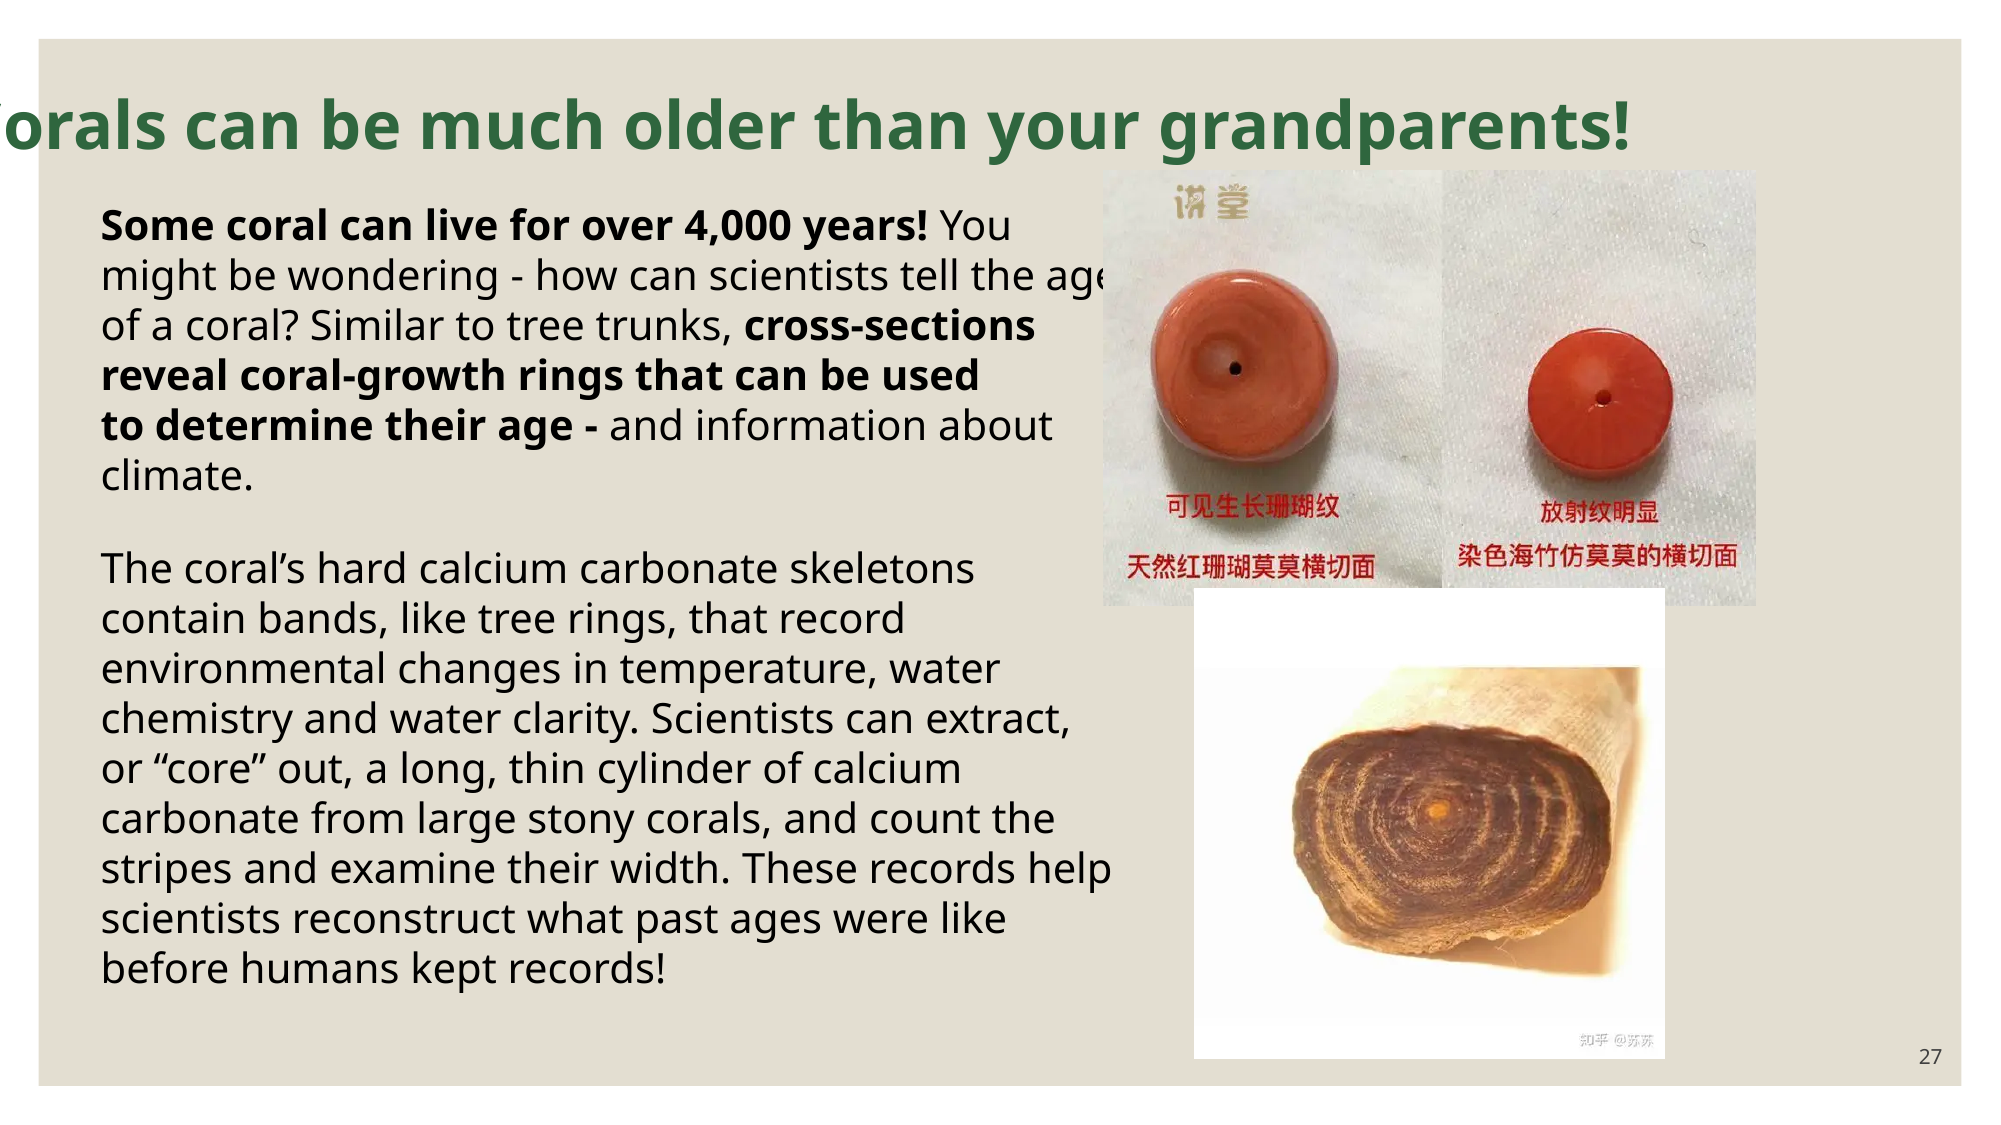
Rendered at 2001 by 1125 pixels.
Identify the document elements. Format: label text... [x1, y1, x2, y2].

text_box Corals can be much older than your grandparents! [0, 75, 1648, 170]
slide_number 27 [1717, 1034, 1958, 1080]
text_box The coral’s hard calcium carbonate skeletons contain bands, like tree rings, that record environmental changes in temperature, water chemistry and water clarity. Scientists can extract, or “core” out, a long, thin cylinder of calcium carbonate from large stony corals, and count the stripes and examine their width. These records help scientists reconstruct what past ages were like before humans kept records! [85, 534, 1134, 1000]
text_box Some coral can live for over 4,000 years! You might be wondering - how can scientists tell the age of a coral? Similar to tree trunks, cross-sections reveal coral-growth rings that can be used to determine their age - and information about climate. [85, 191, 1097, 507]
picture [1103, 170, 1756, 1059]
